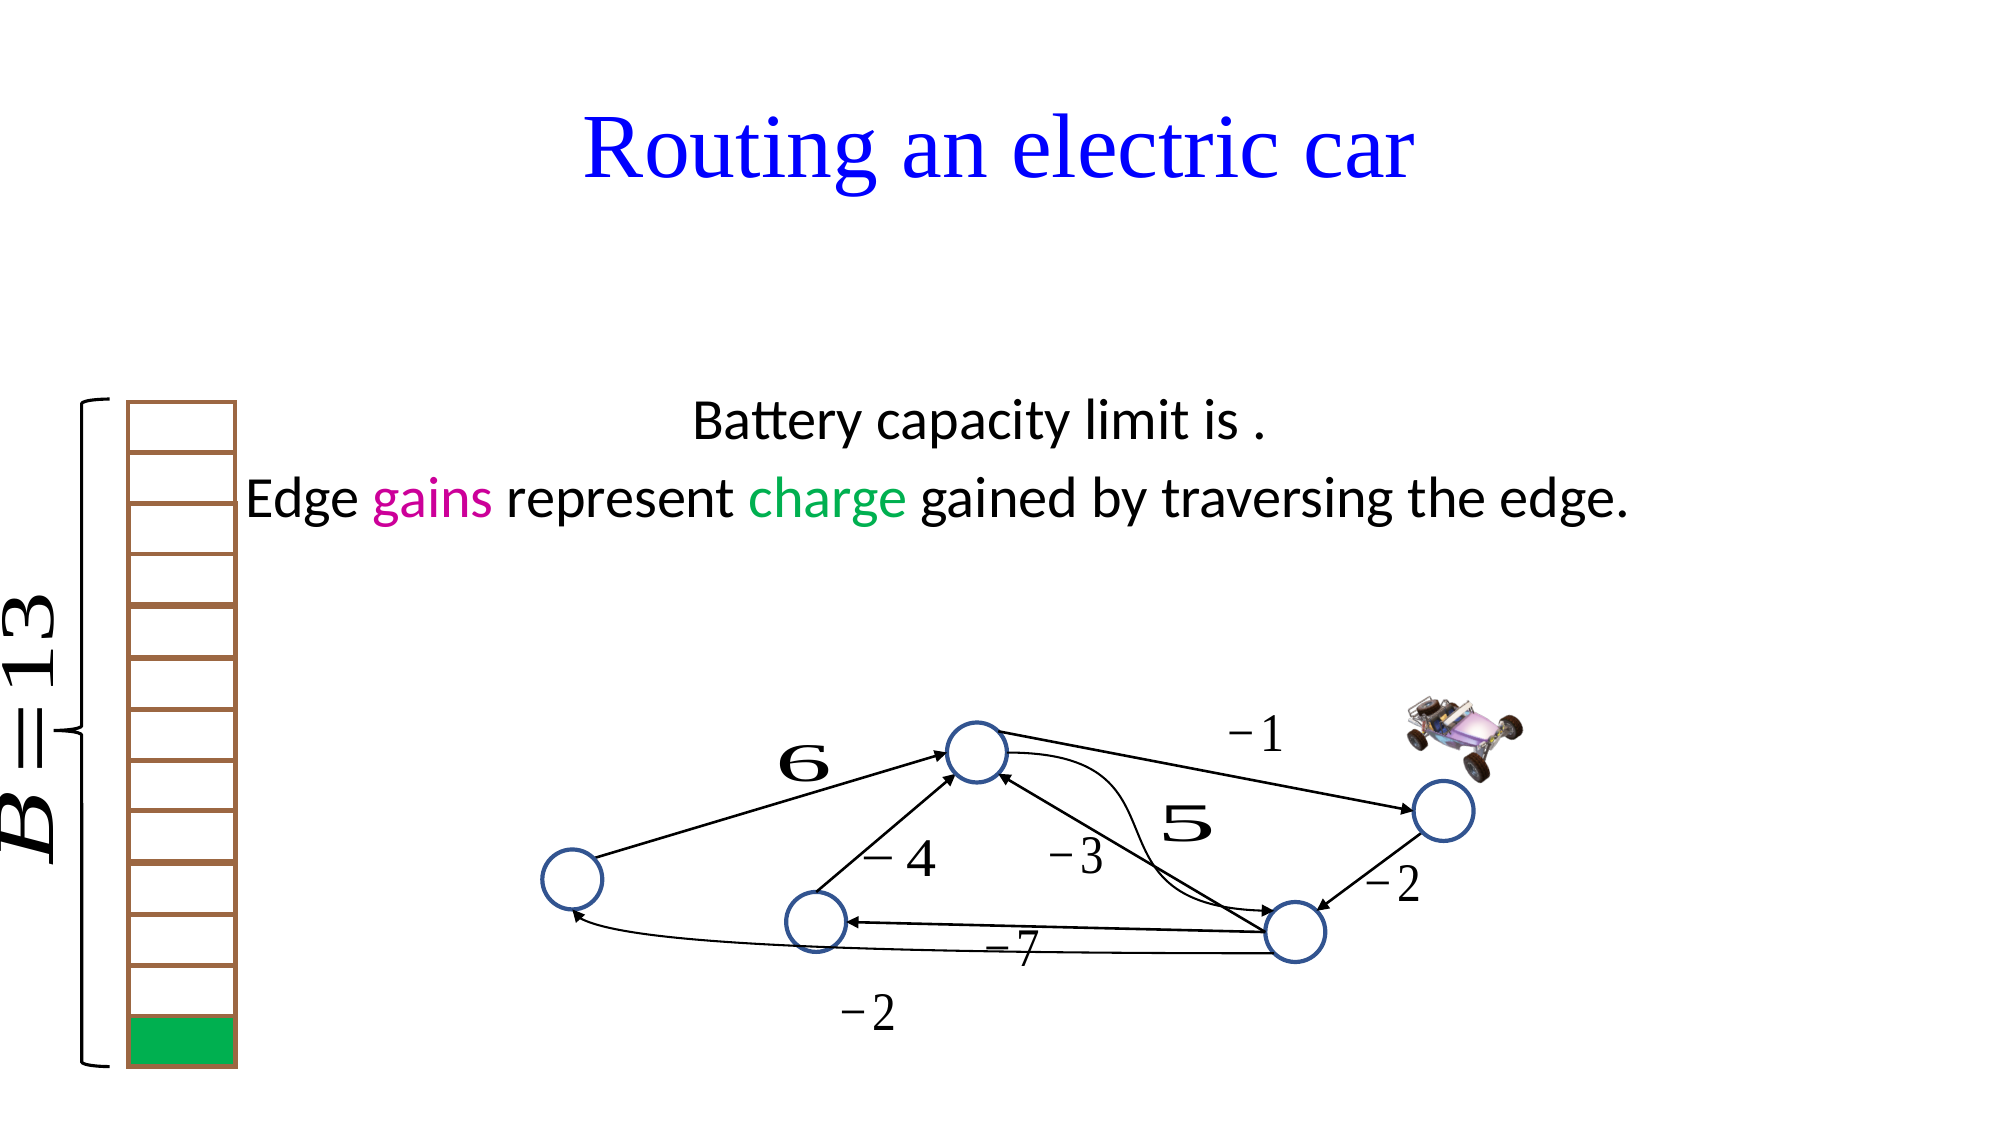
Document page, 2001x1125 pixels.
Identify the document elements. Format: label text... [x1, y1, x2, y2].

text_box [846, 921, 901, 933]
picture [1377, 647, 1539, 805]
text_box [998, 731, 1414, 811]
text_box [1006, 752, 1275, 911]
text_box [998, 811, 1266, 932]
text_box [541, 848, 604, 911]
text_box [53, 398, 110, 1068]
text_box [946, 773, 956, 892]
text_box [128, 402, 236, 1067]
text_box Edge gains represent charge gained by traversing the edge. [236, 451, 1863, 607]
title Routing an electric car [137, 39, 1863, 257]
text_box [816, 859, 901, 892]
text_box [901, 580, 946, 1125]
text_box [1316, 832, 1423, 911]
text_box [593, 752, 901, 859]
text_box [785, 890, 848, 946]
text_box [946, 721, 999, 784]
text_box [946, 921, 1266, 933]
text_box [1264, 900, 1327, 964]
text_box [1412, 793, 1475, 842]
text_box [799, 948, 832, 953]
